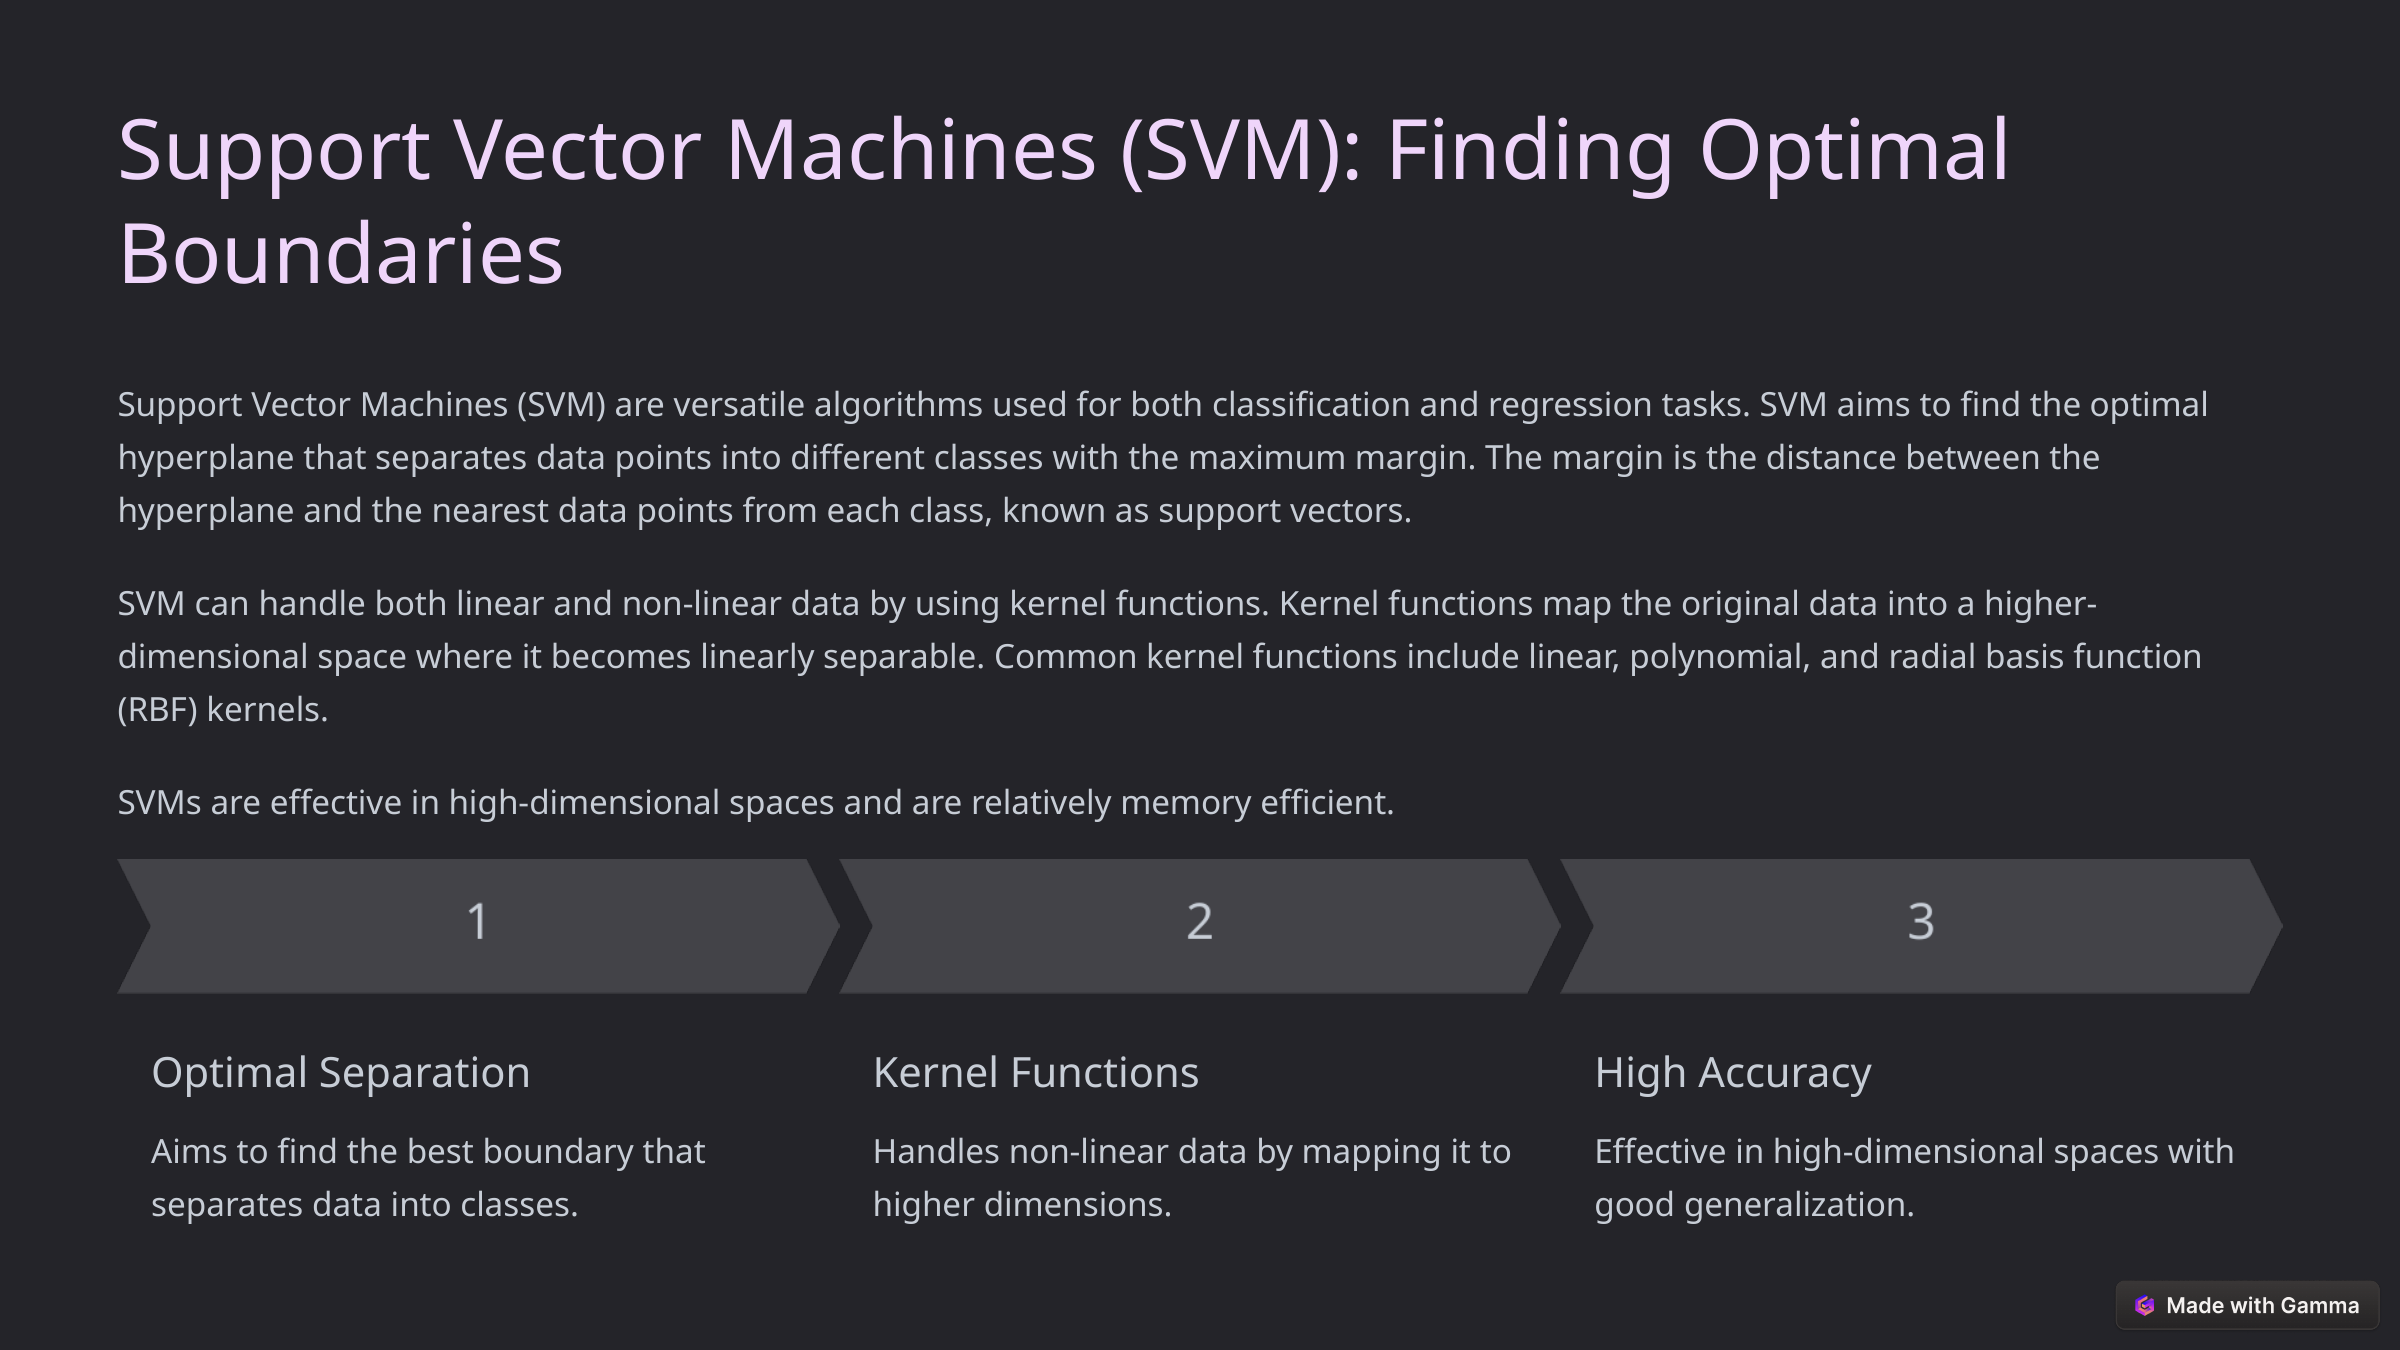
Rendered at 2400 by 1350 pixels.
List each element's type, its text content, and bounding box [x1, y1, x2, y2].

text_box Effective in high-dimensional spaces with good generalization. [1594, 1116, 2249, 1224]
picture [2106, 1271, 2389, 1339]
text_box Support Vector Machines (SVM) are versatile algorithms used for both classification and regression tasks. SVM aims to find the optimal hyperplane that separates data points into different classes with the maximum margin. The margin is the distance between the hyperplane and the nearest data points from each class, known as support vectors. [117, 369, 2283, 531]
text_box Support Vector Machines (SVM): Finding Optimal Boundaries [117, 92, 2283, 303]
text_box Kernel Functions [872, 1043, 1293, 1097]
text_box High Accuracy [1594, 1043, 2015, 1097]
text_box SVM can handle both linear and non-linear data by using kernel functions. Kernel functions map the original data into a higher-dimensional space where it becomes linearly separable. Common kernel functions include linear, polynomial, and radial basis function (RBF) kernels. [117, 568, 2283, 730]
text_box SVMs are effective in high-dimensional spaces and are relatively memory efficient. [117, 767, 2283, 822]
picture [117, 859, 2283, 994]
text_box Aims to find the best boundary that separates data into classes. [151, 1116, 806, 1224]
text_box Handles non-linear data by mapping it to higher dimensions. [872, 1116, 1528, 1224]
text_box Optimal Separation [151, 1043, 572, 1097]
